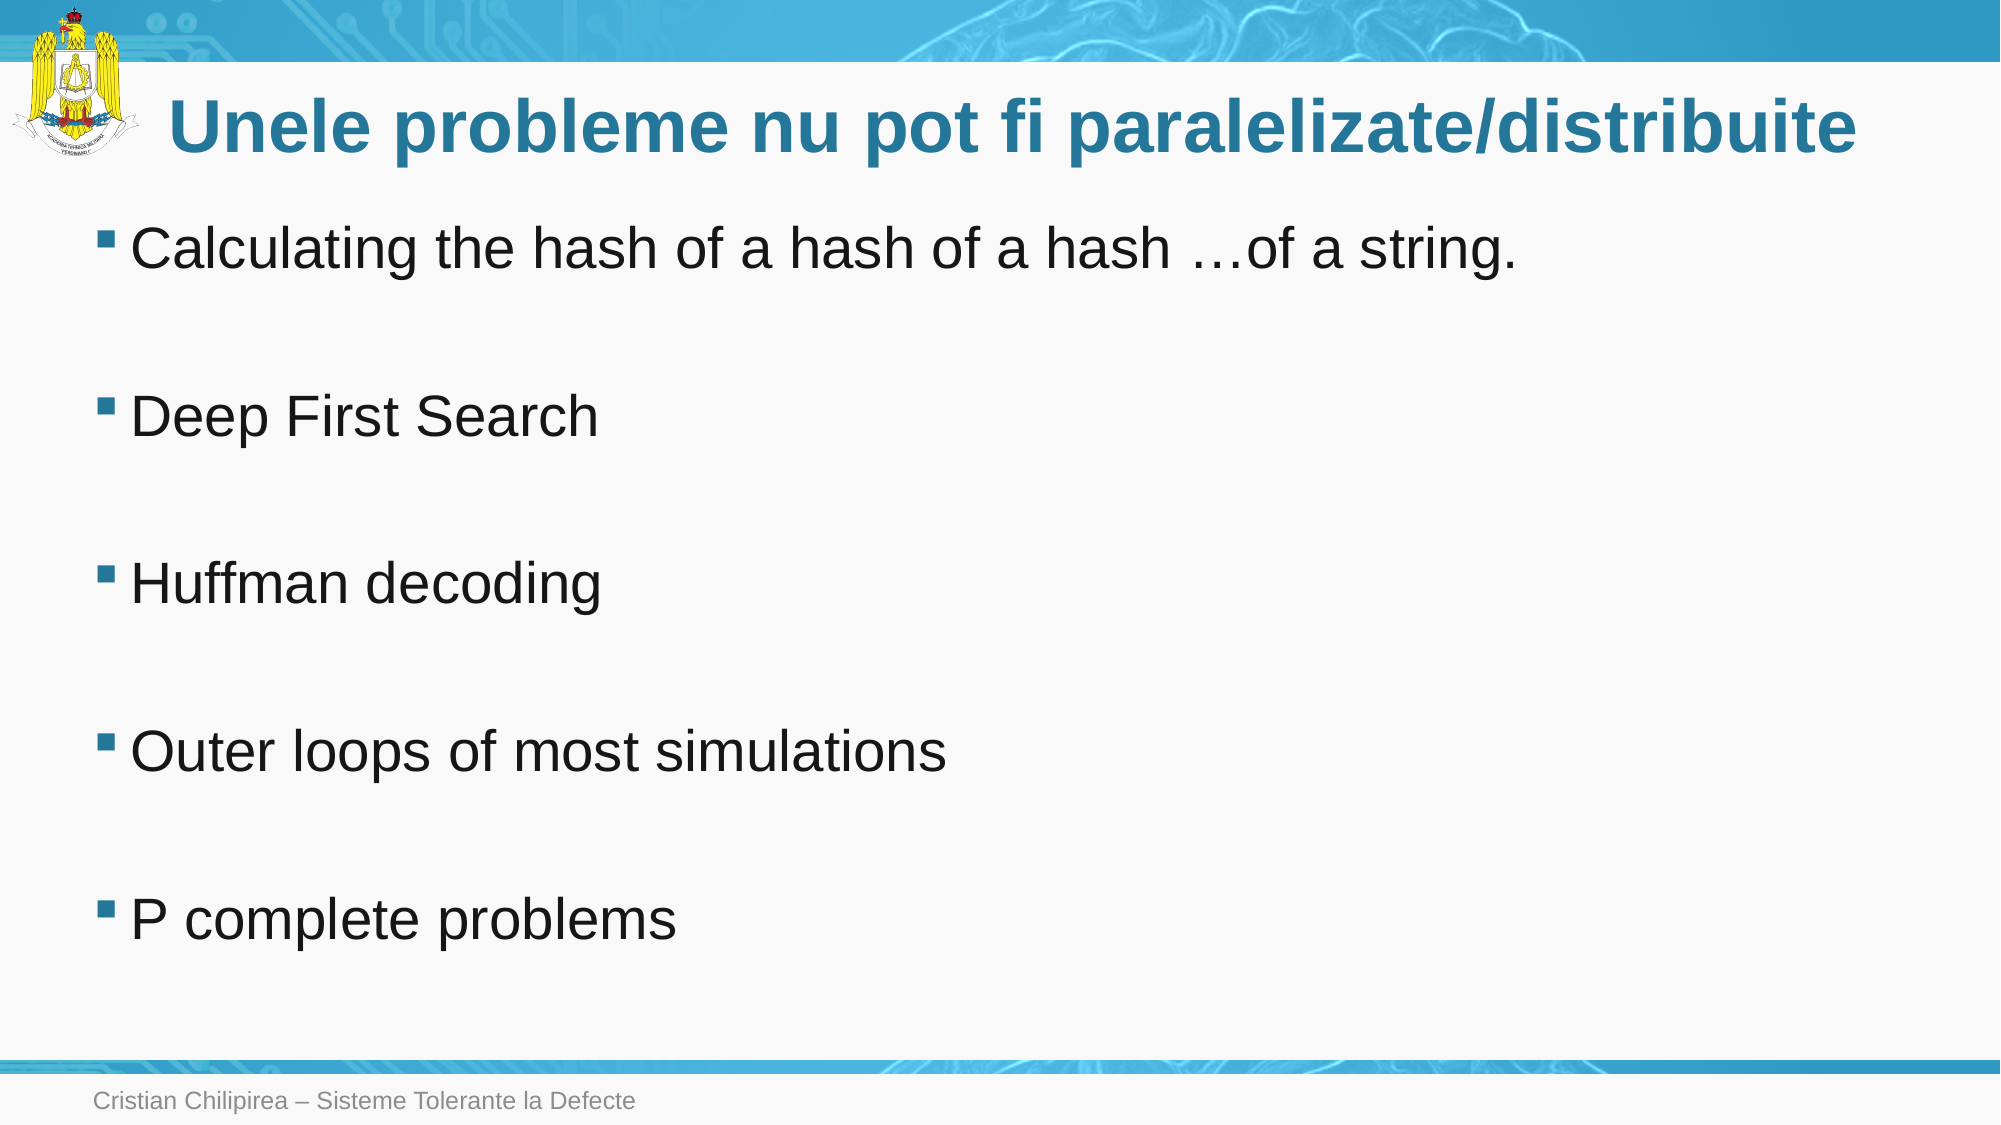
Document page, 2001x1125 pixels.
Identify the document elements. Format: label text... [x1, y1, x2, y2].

footer Cristian Chilipirea – Sisteme Tolerante la Defecte [77, 1073, 1338, 1125]
title Unele probleme nu pot fi paralelizate/distribuite [150, 76, 1876, 180]
picture [0, 1060, 2000, 1074]
picture [0, 0, 2000, 156]
list Calculating the hash of a hash of a hash …of a string. Deep First Search Huffman decoding Outer loops of most simulations P complete problems [77, 210, 1915, 1033]
